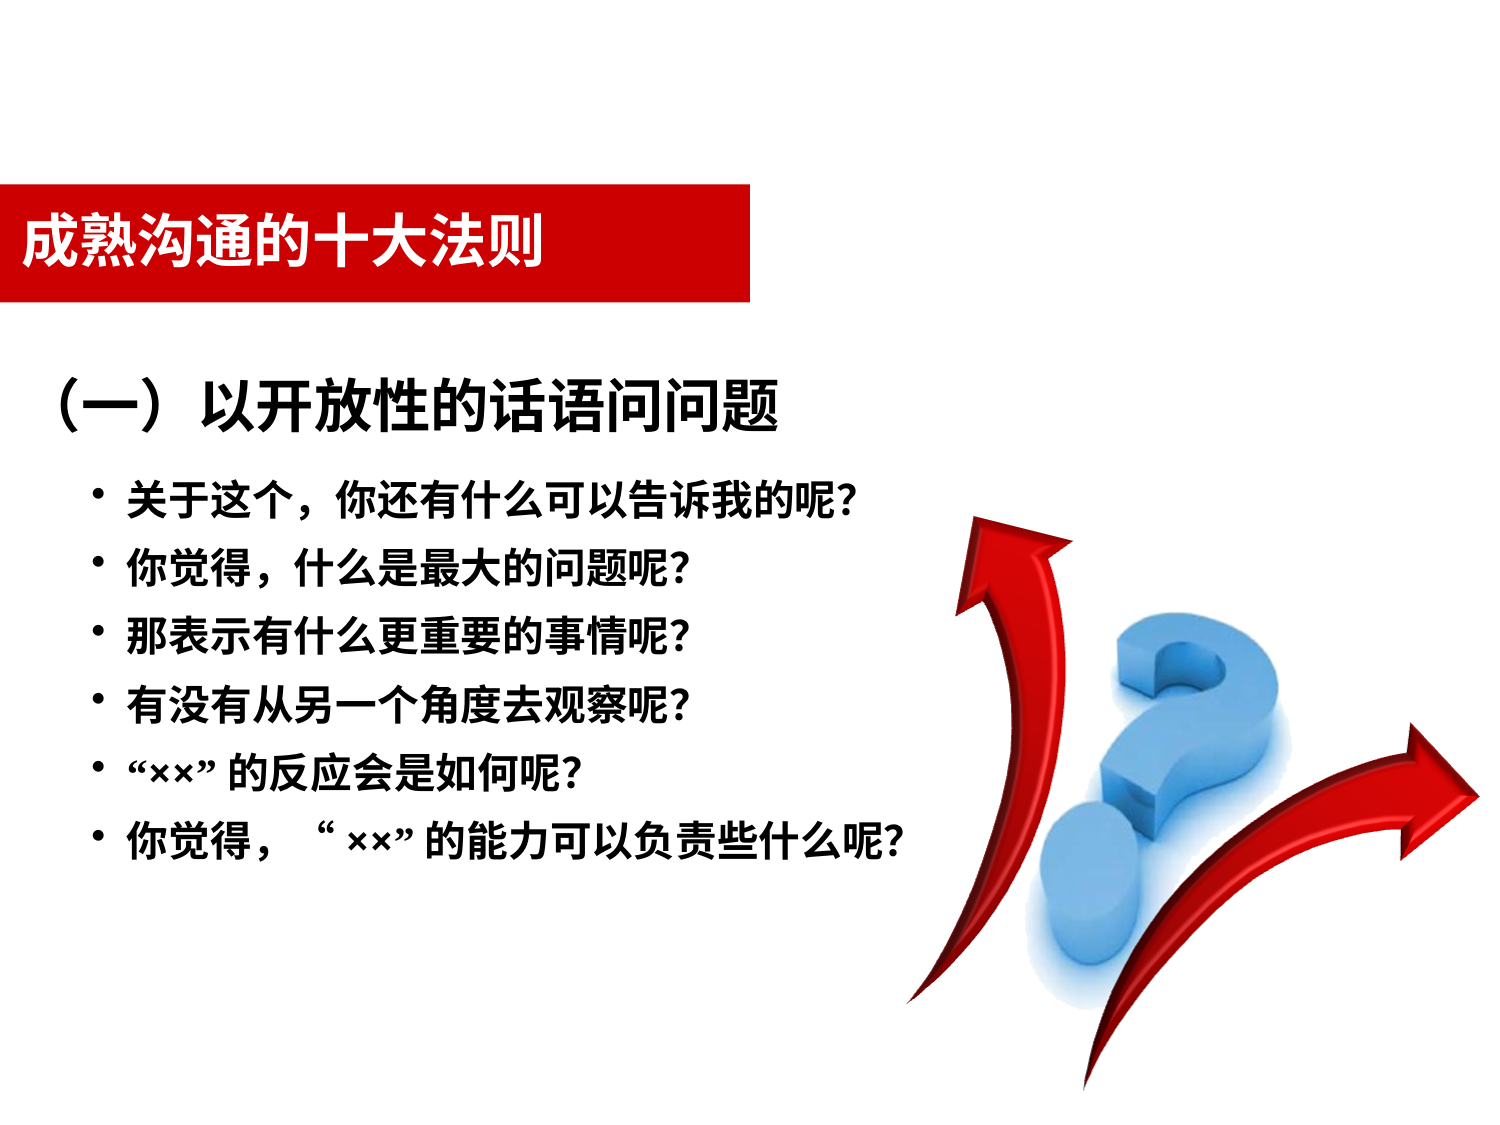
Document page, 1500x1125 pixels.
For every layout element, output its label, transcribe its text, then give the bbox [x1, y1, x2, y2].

text_box 成熟沟通的十大法则 [6, 196, 561, 282]
text_box （一）以开放性的话语问问题 [8, 347, 796, 447]
text_box 关于这个，你还有什么可以告诉我的呢？ 你觉得，什么是最大的问题呢？ 那表示有什么更重要的事情呢？ 有没有从另一个角度去观察呢？ “××”的反应会是如何呢？ 你觉得，“××”的能力可以负责些什么呢？ [76, 456, 1010, 873]
text_box [0, 184, 750, 303]
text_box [903, 513, 1482, 1095]
